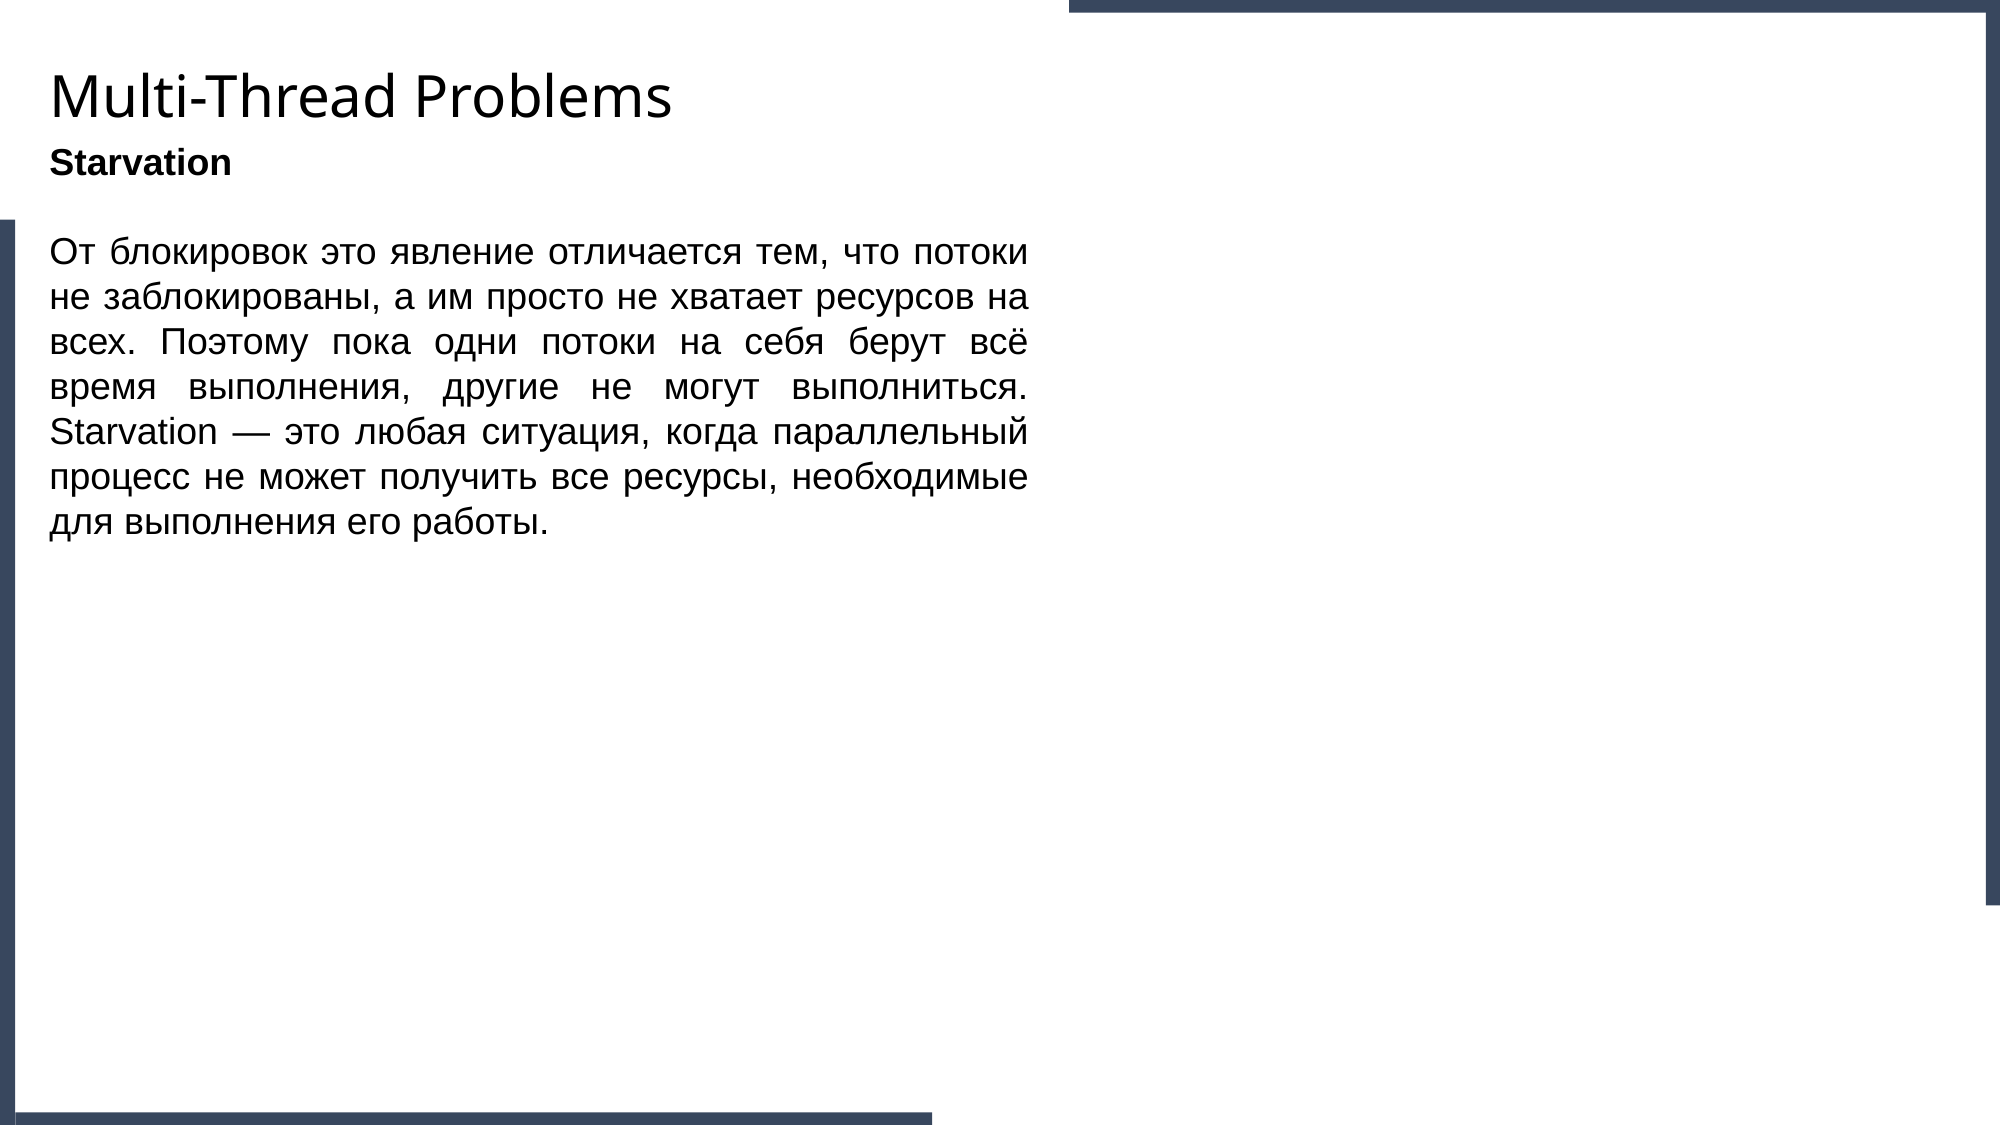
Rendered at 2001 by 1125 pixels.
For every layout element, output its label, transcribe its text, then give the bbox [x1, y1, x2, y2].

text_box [1068, 0, 2000, 906]
text_box Starvation [34, 130, 1044, 191]
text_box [0, 219, 933, 1125]
text_box От блокировок это явление отличается тем, что потоки не заблокированы, а им просто не хватает ресурсов на всех. Поэтому пока одни потоки на себя берут всё время выполнения, другие не могут выполниться. Starvation — это любая ситуация, когда параллельный процесс не может получить все ресурсы, необходимые для выполнения его работы. [933, 219, 1044, 550]
text_box Multi-Thread Problems [34, 51, 801, 130]
